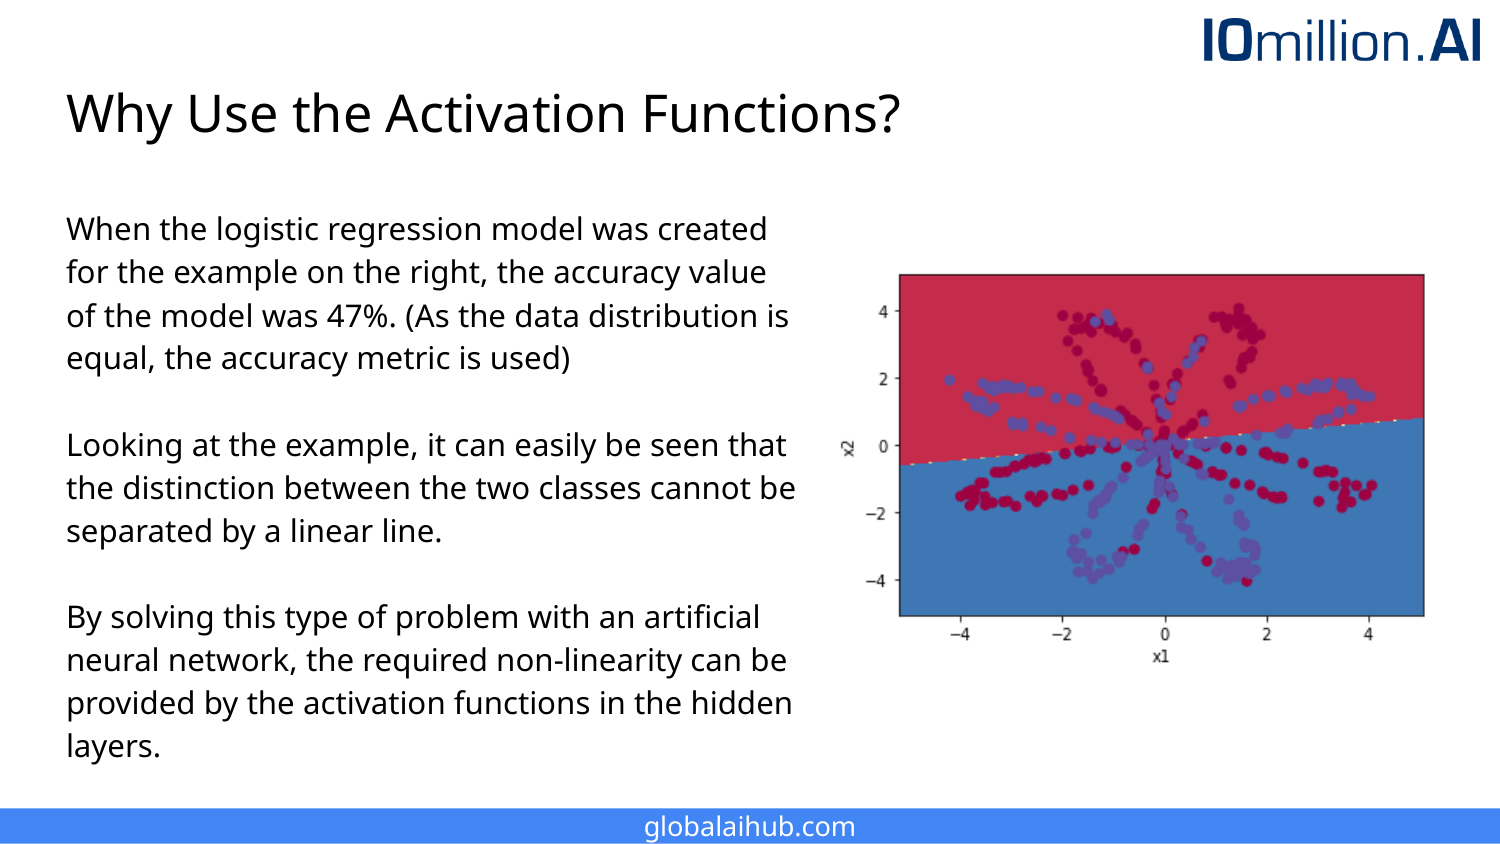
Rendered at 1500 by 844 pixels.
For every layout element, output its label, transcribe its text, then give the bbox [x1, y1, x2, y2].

title Why Use the Activation Functions? [51, 72, 1449, 167]
picture [1204, 18, 1480, 61]
list When the logistic regression model was created for the example on the right, the accuracy value of the model was 47%. (As the data distribution is equal, the accuracy metric is used) Looking at the example, it can easily be seen that the distinction between the two classes cannot be separated by a linear line. By solving this type of problem with an artificial neural network, the required non-linearity can be provided by the activation functions in the hidden layers. [51, 189, 815, 750]
picture [831, 273, 1439, 666]
